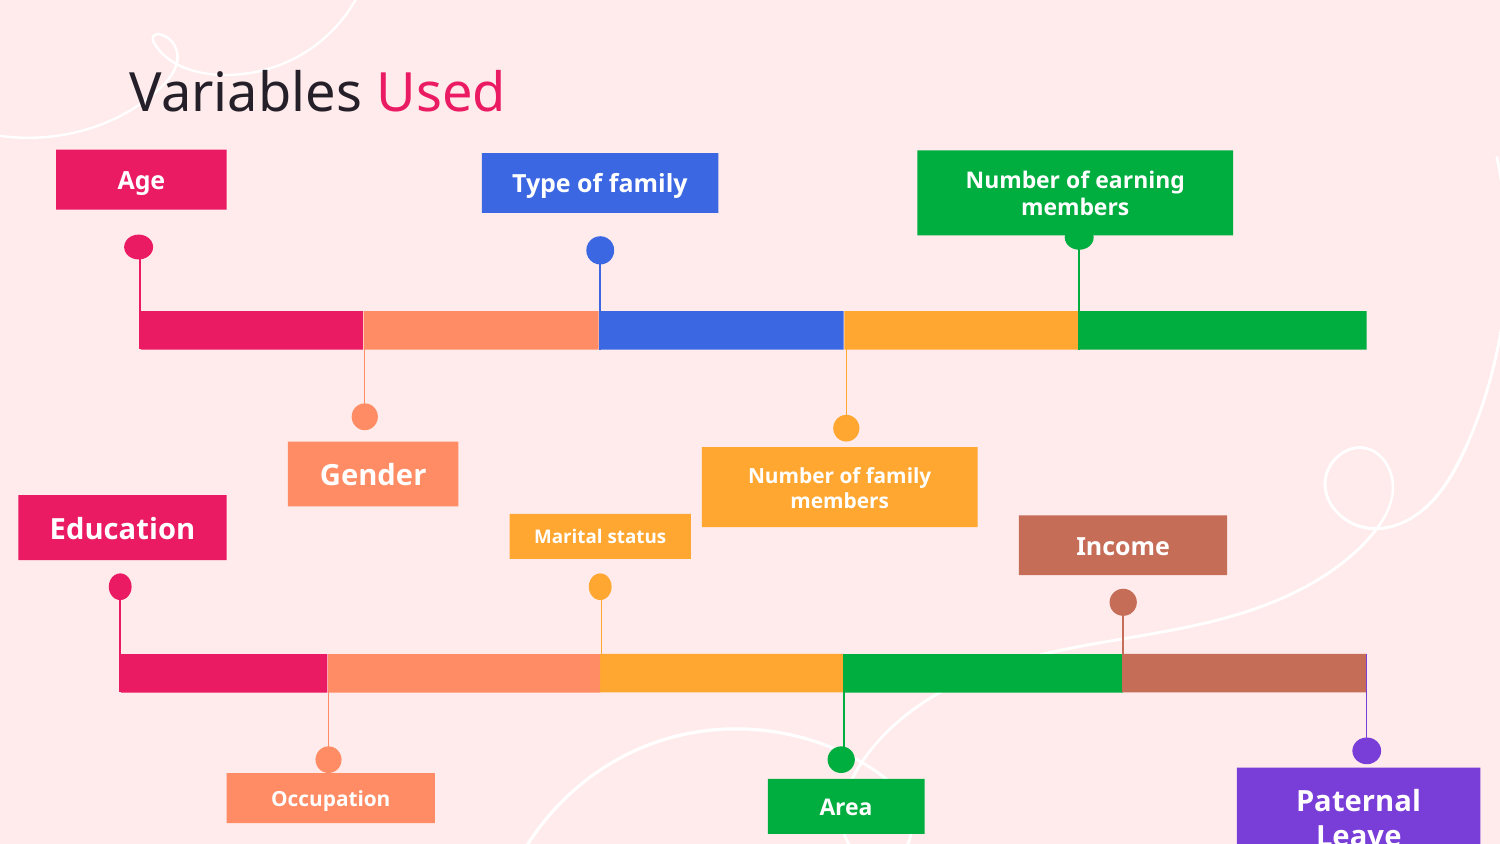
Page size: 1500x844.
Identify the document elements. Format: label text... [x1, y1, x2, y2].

text_box Marital status [509, 513, 691, 559]
text_box [1129, 590, 1137, 615]
title Variables Used [114, 42, 1386, 135]
text_box Number of earning members [917, 150, 1234, 223]
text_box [123, 224, 1367, 442]
text_box [1129, 653, 1366, 693]
text_box Age [56, 149, 227, 210]
text_box Number of family members [701, 450, 978, 528]
text_box Type of family [481, 153, 719, 213]
text_box Education [18, 495, 227, 561]
text_box [1352, 738, 1382, 765]
text_box Occupation [226, 782, 435, 824]
text_box Paternal Leave [1236, 767, 1481, 844]
text_box Income [1018, 515, 1228, 576]
text_box Area [767, 782, 925, 834]
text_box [108, 573, 1124, 774]
text_box Gender [287, 450, 459, 507]
